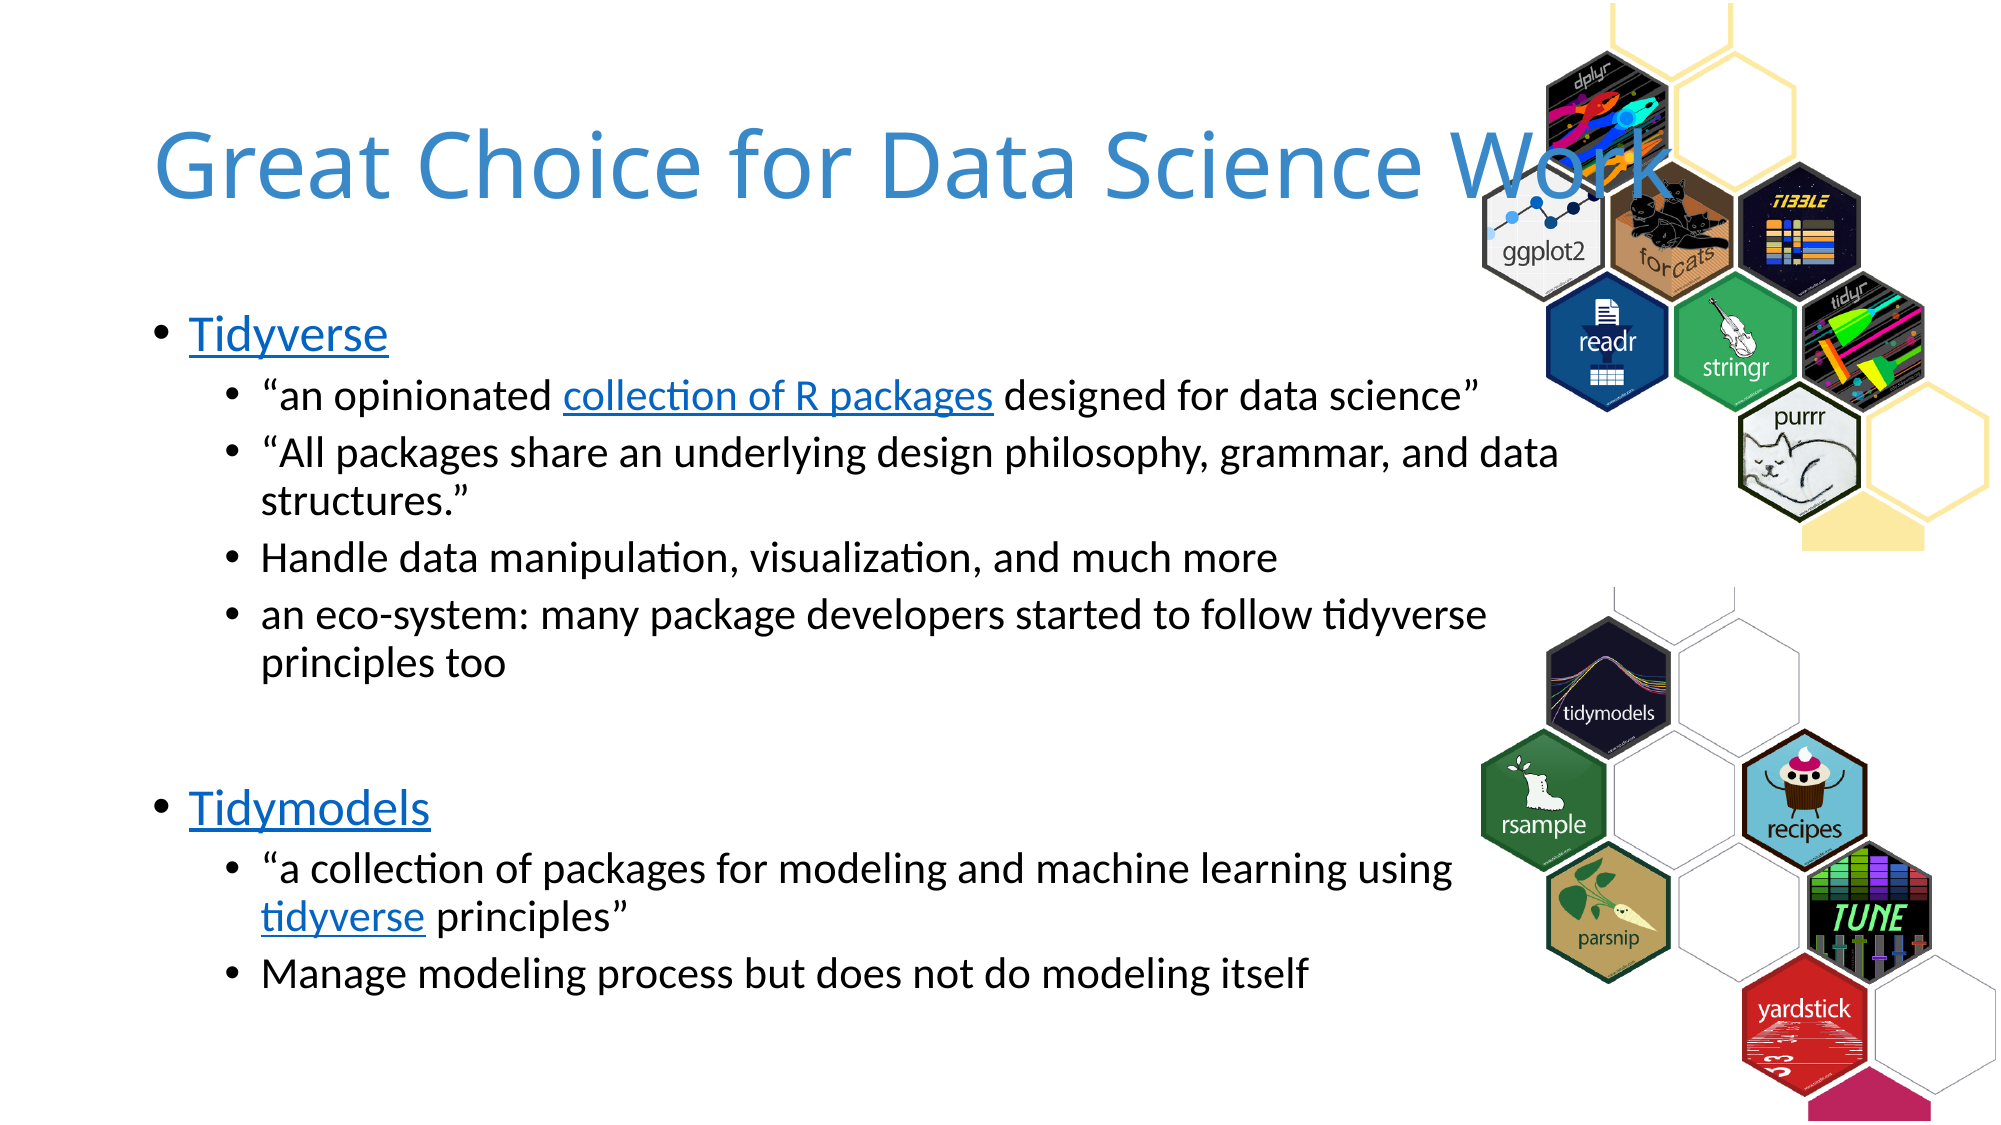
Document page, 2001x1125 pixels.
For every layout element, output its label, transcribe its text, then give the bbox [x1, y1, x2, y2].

picture [1478, 587, 2000, 1121]
title Great Choice for Data Science Work [137, 59, 1471, 278]
list Tidyverse “an opinionated collection of R packages designed for data science” “All packages share an underlying design philosophy, grammar, and data structures.” Handle data manipulation, visualization, and much more an eco-system: many package developers started to follow tidyverse principles too Tidymodels “a collection of packages for modeling and machine learning using tidyverse principles” Manage modeling process but does not do modeling itself [137, 299, 1581, 1014]
picture [1471, 2, 1998, 551]
